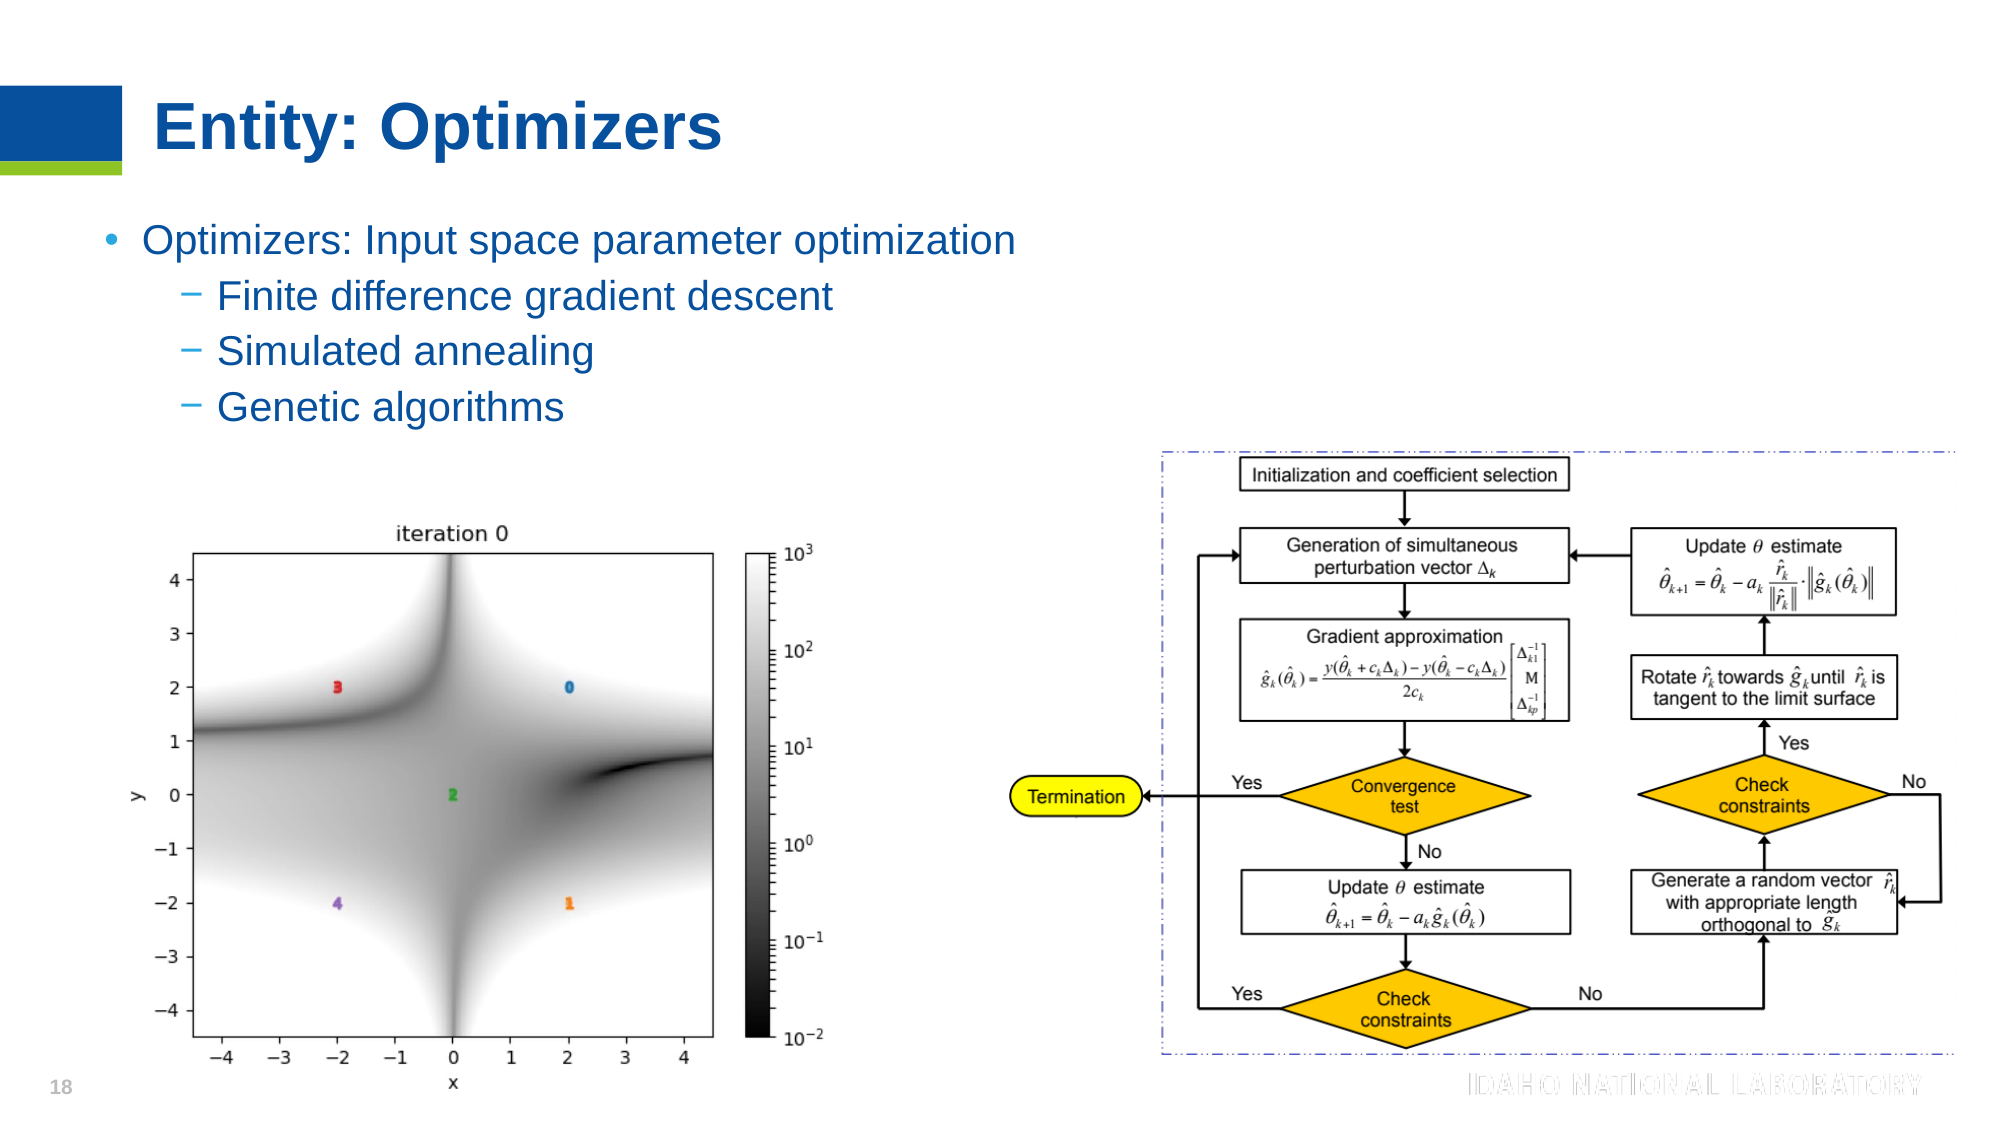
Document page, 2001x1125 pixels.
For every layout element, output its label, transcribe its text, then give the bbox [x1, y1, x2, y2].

list Optimizers: Input space parameter optimization Finite difference gradient descent Simulated annealing Genetic algorithms [104, 219, 1912, 592]
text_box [88, 477, 927, 1107]
title Entity: Optimizers [153, 91, 1863, 174]
slide_number 18 [25, 1065, 97, 1125]
picture [1008, 451, 1957, 1055]
